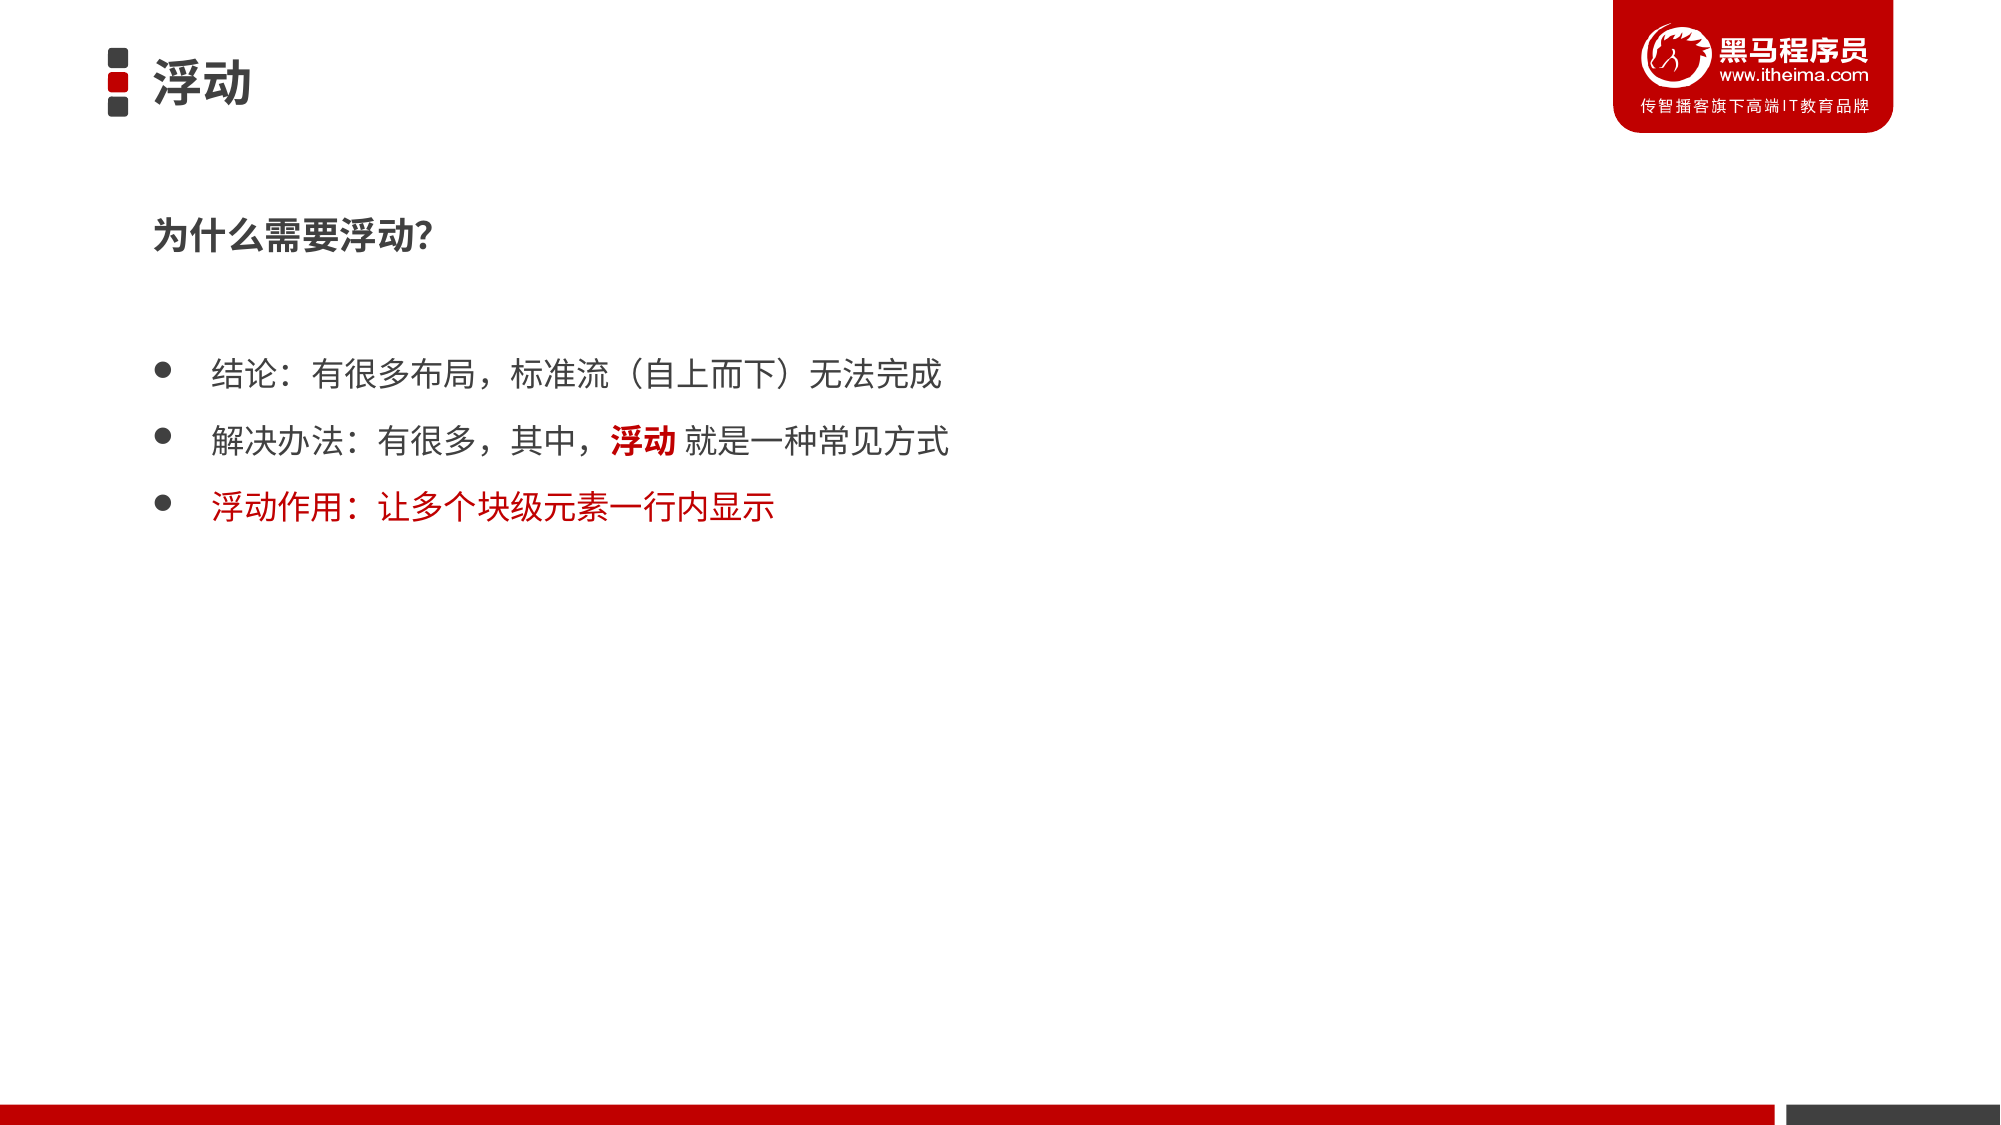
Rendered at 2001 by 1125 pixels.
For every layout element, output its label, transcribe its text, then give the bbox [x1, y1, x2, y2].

picture [1616, 11, 1894, 125]
list 结论：有很多布局，标准流（自上而下）无法完成 解决办法：有很多，其中，浮动 就是一种常见方式 浮动作用：让多个块级元素一行内显示 [137, 326, 1666, 563]
list 为什么需要浮动？ [137, 192, 1753, 277]
title 浮动 [137, 38, 1577, 124]
